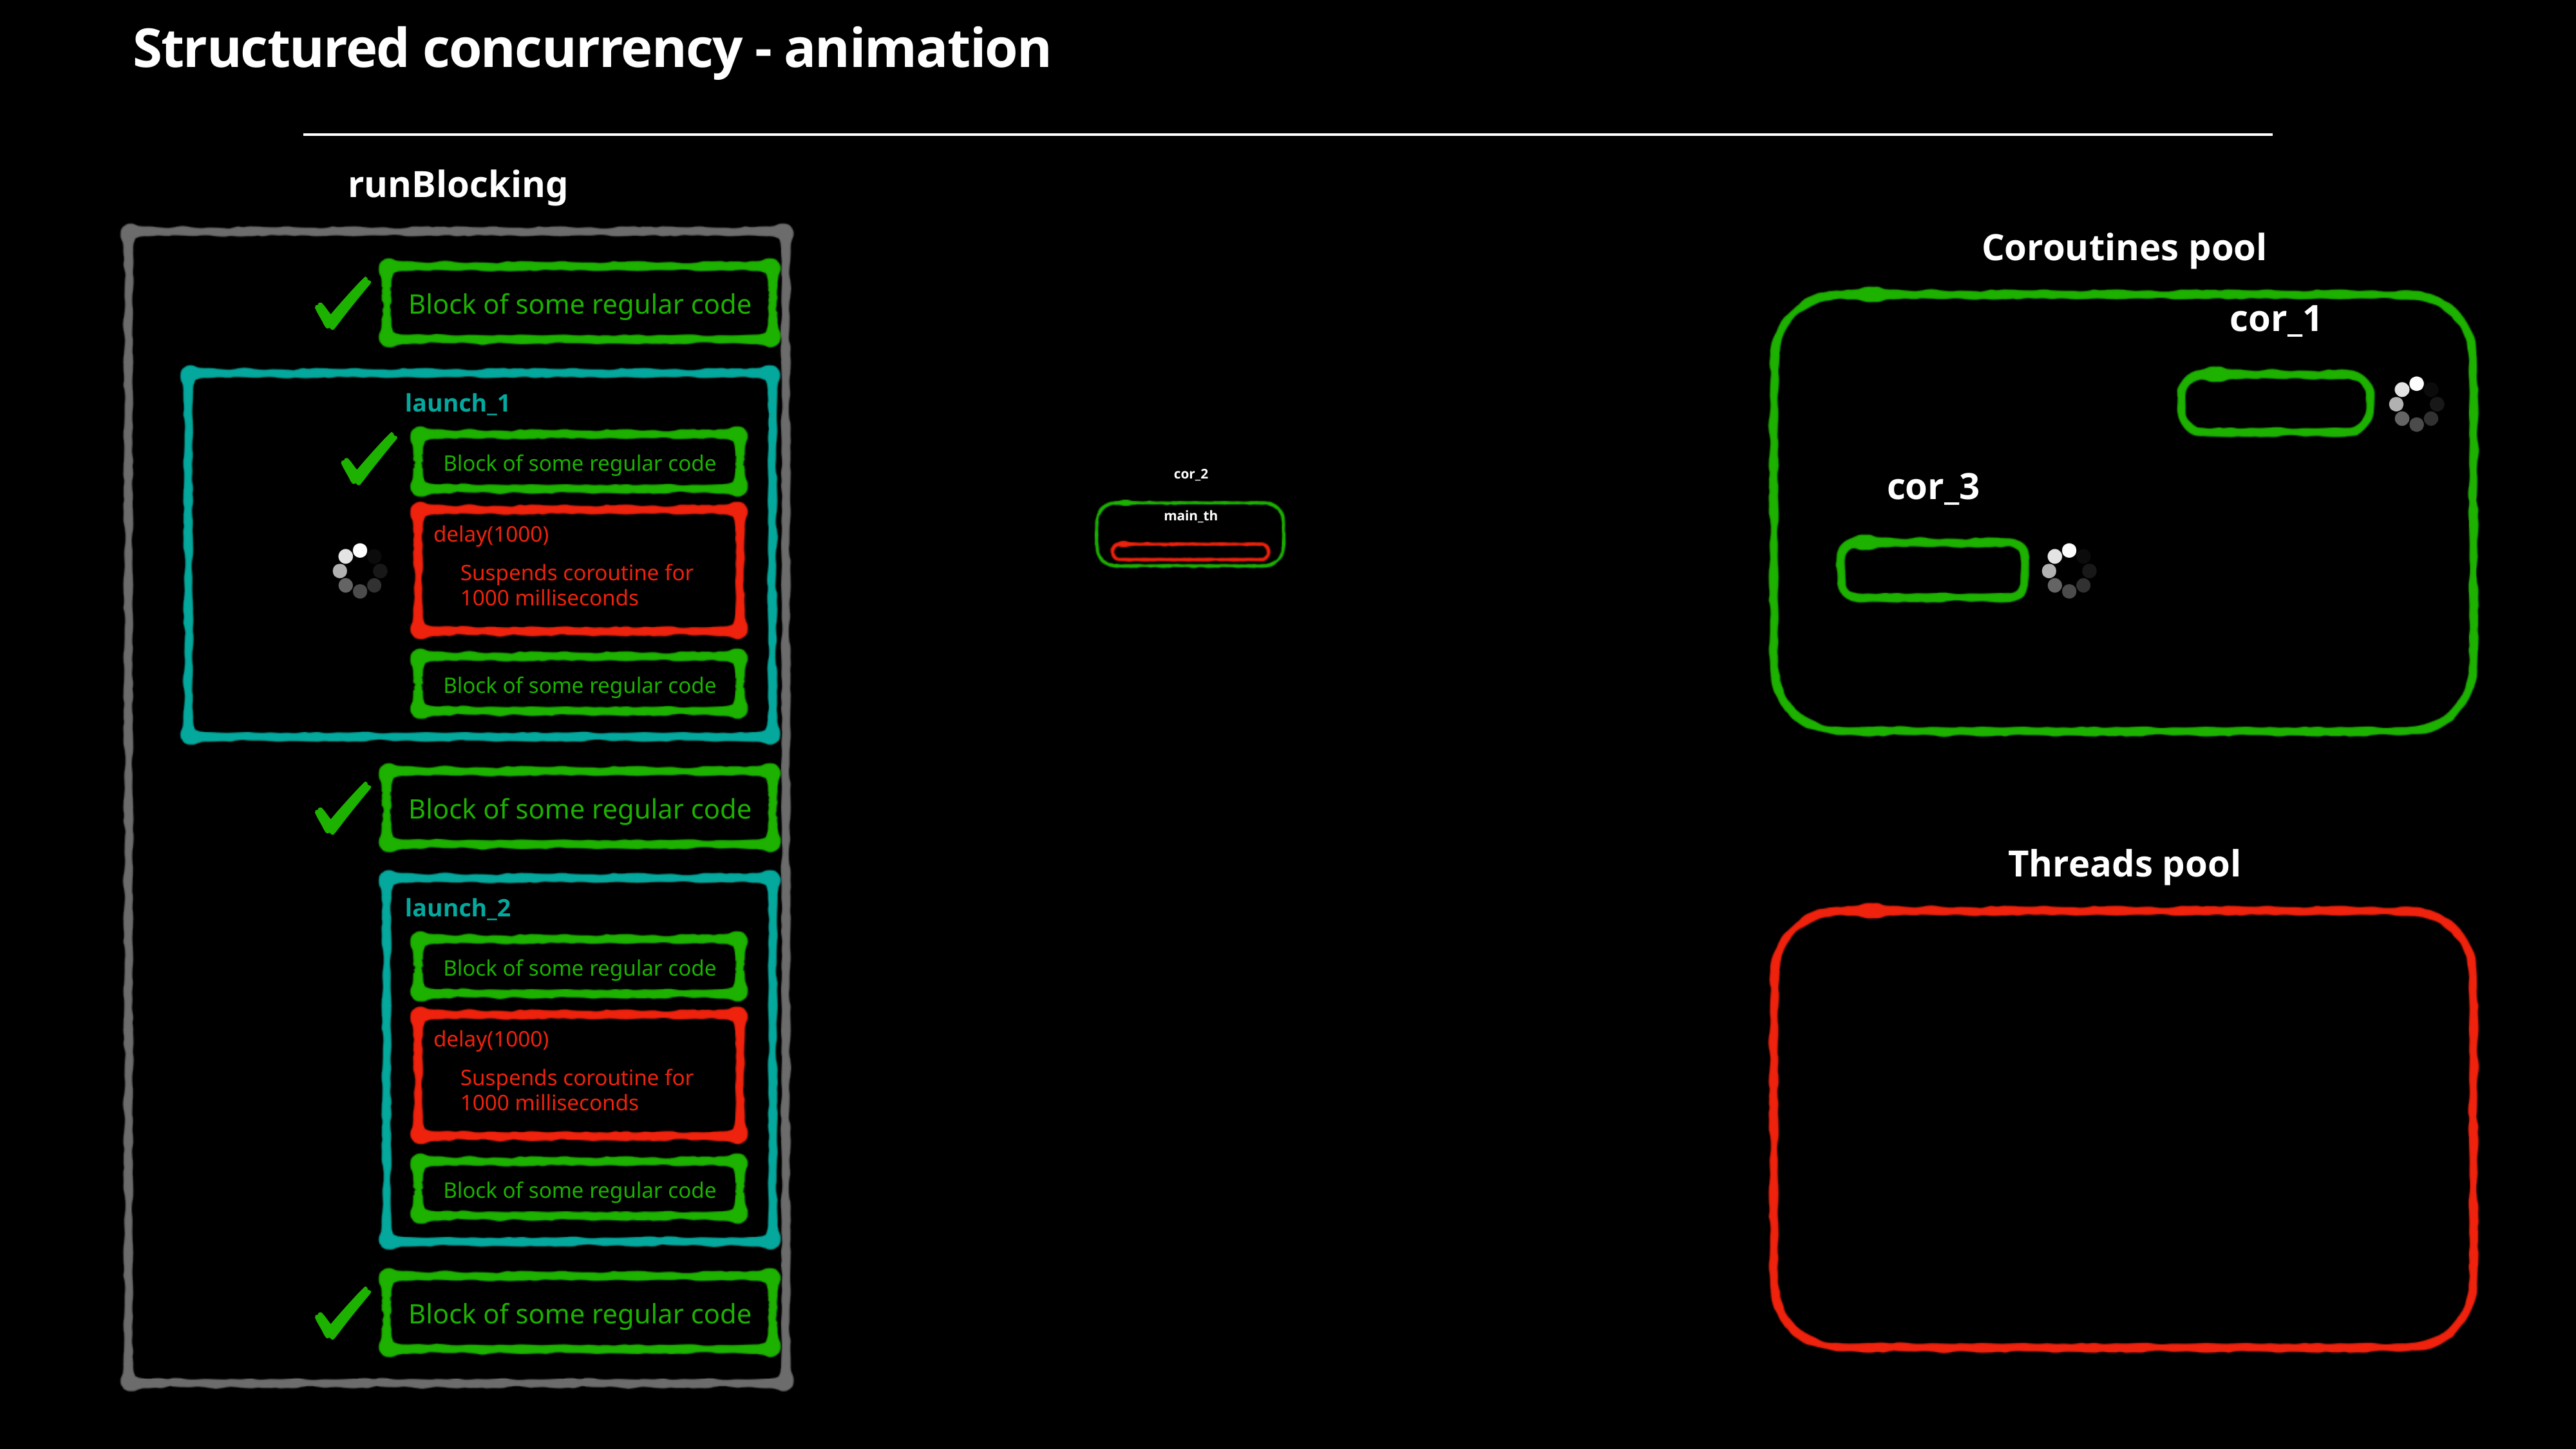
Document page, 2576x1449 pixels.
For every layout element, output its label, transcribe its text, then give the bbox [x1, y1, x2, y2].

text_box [407, 928, 753, 1003]
picture [375, 867, 785, 1255]
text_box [1716, 475, 2151, 611]
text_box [407, 1150, 753, 1229]
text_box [117, 155, 799, 1397]
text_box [407, 645, 753, 724]
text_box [375, 255, 785, 352]
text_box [2059, 307, 2494, 445]
picture [177, 362, 785, 750]
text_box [375, 1265, 785, 1361]
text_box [407, 423, 753, 498]
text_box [1763, 835, 2487, 1361]
picture [2039, 540, 2100, 601]
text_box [1763, 218, 2487, 744]
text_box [1092, 469, 1290, 572]
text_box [375, 760, 785, 857]
title Structured concurrency - animation [127, 21, 2449, 98]
picture [2386, 374, 2447, 435]
